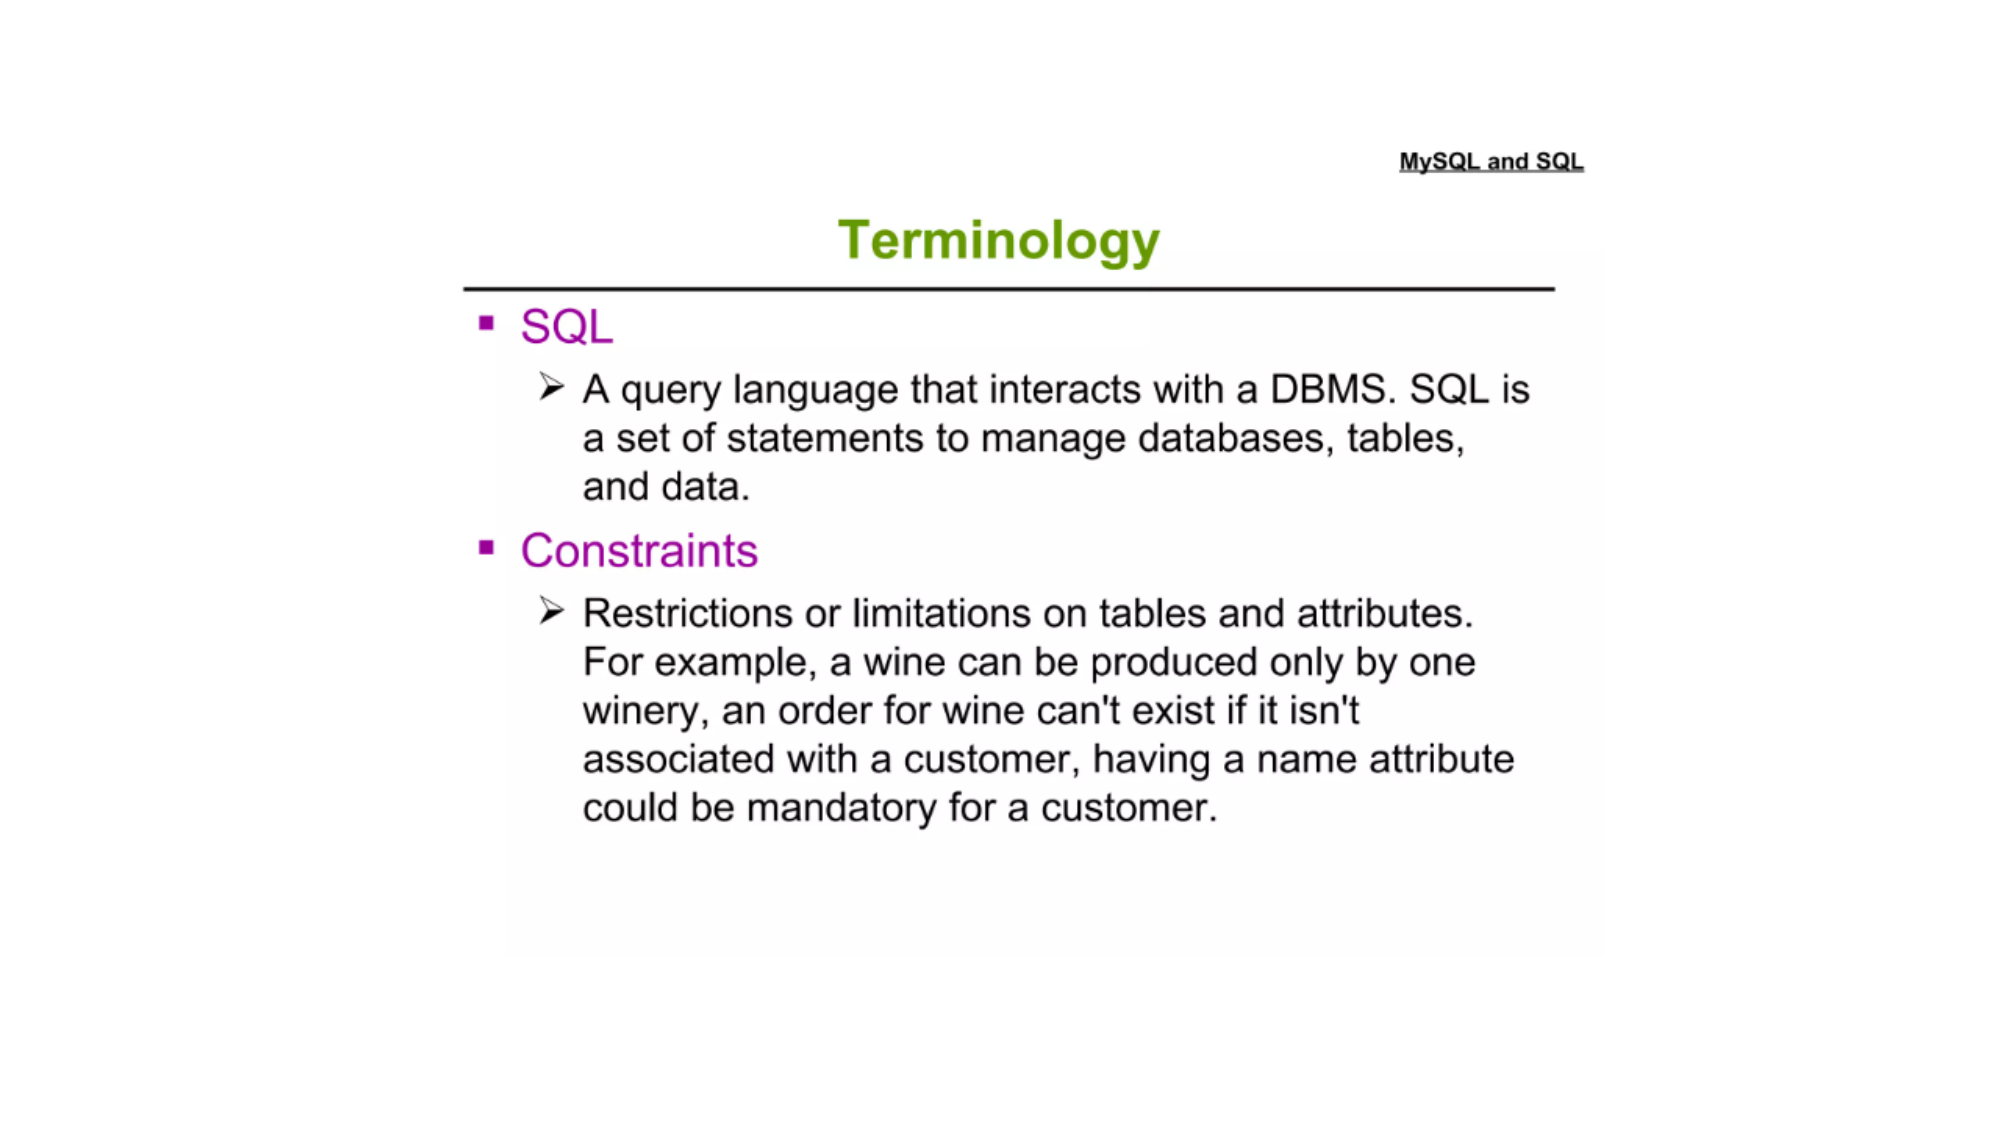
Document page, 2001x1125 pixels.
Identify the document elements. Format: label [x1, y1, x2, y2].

picture [413, 129, 1605, 957]
